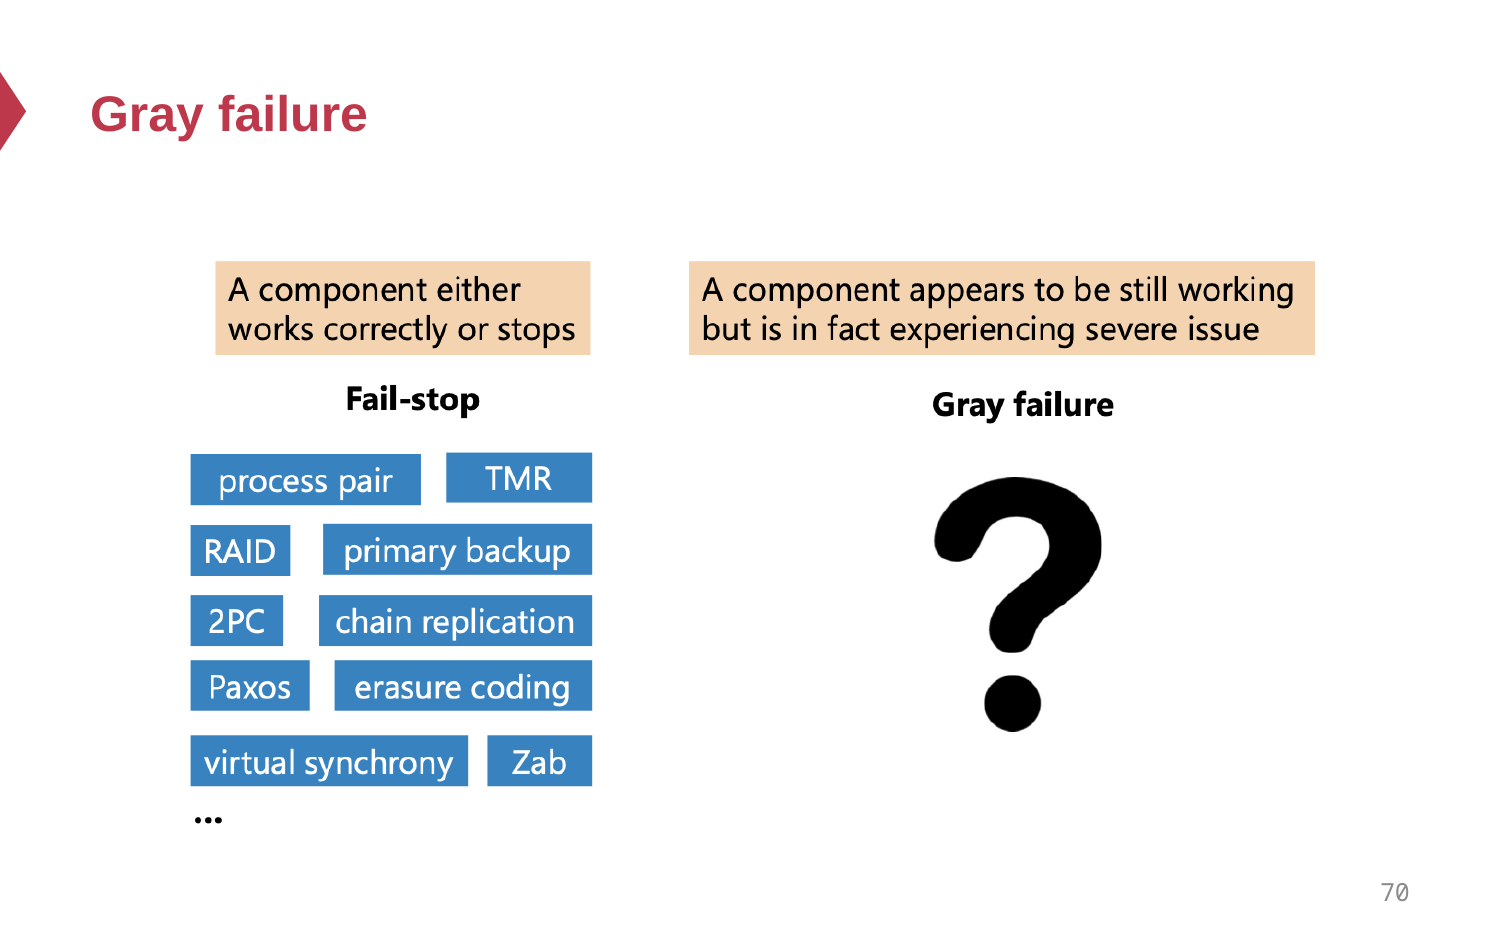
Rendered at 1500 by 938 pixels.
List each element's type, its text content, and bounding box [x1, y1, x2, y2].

title Gray failure [75, 37, 1425, 186]
slide_number 70 [1074, 868, 1425, 919]
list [141, 219, 1359, 840]
